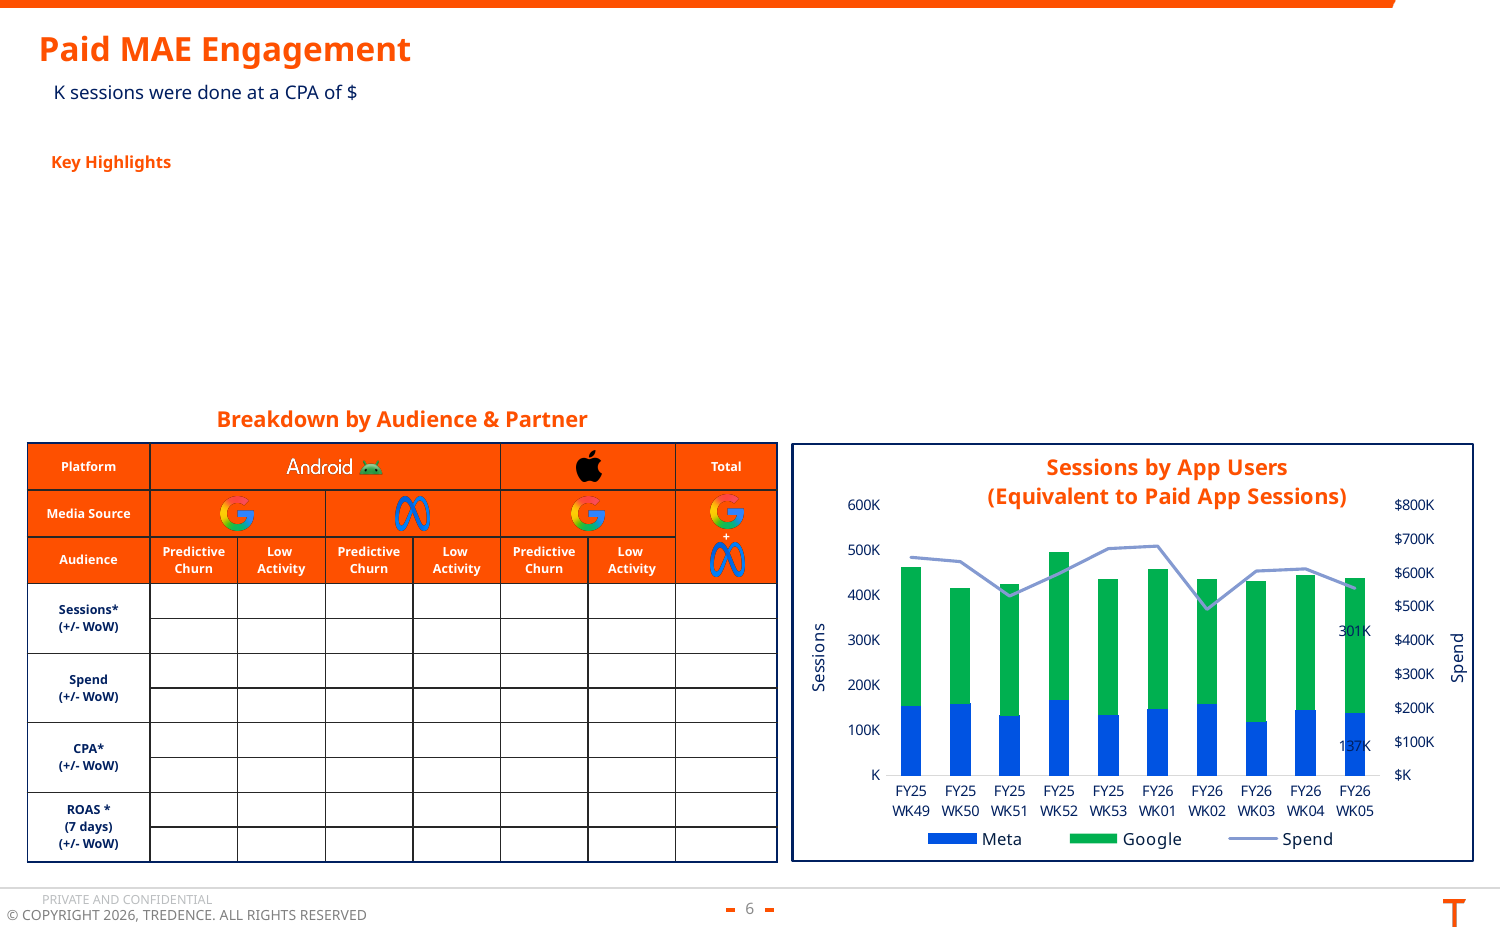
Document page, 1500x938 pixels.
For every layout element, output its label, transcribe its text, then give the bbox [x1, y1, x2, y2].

table_cell ROAS * (7 days) (+/- WoW) [28, 793, 149, 861]
table_cell [326, 828, 412, 861]
table_cell [414, 758, 500, 792]
table_cell [676, 689, 776, 722]
table_cell [676, 828, 776, 861]
table_cell [501, 793, 587, 826]
table_cell + [676, 491, 776, 583]
table_cell [589, 723, 675, 757]
table_header Platform [28, 444, 149, 489]
table_header Total [676, 444, 776, 489]
table_cell [501, 654, 587, 687]
table_cell [589, 584, 675, 618]
table_cell [414, 619, 500, 653]
table_cell [151, 758, 237, 792]
table_cell [589, 654, 675, 687]
table_cell [501, 689, 587, 722]
table_cell [501, 723, 587, 757]
table_cell [326, 619, 412, 653]
table_cell [676, 723, 776, 757]
picture [709, 494, 744, 529]
table_cell [414, 654, 500, 687]
table_cell [238, 654, 325, 687]
slide_number 6 [726, 888, 774, 938]
table_cell [151, 723, 237, 757]
table_cell Predictive Churn [151, 538, 237, 583]
table_cell [676, 793, 776, 826]
table_cell [414, 828, 500, 861]
table_cell [501, 828, 587, 861]
table_cell [589, 828, 675, 861]
table_cell Low Activity [238, 538, 325, 583]
table_cell Low Activity [589, 538, 675, 583]
table_cell [676, 758, 776, 792]
table_cell Low Activity [414, 538, 500, 583]
table_cell [676, 619, 776, 653]
text_box Breakdown by Audience & Partner [27, 398, 778, 440]
table_cell [326, 723, 412, 757]
table_header [151, 444, 500, 489]
table_cell [151, 619, 237, 653]
table_cell CPA* (+/- WoW) [28, 723, 149, 792]
table_cell Spend (+/- WoW) [28, 654, 149, 722]
table_cell [151, 793, 237, 826]
table_cell [414, 723, 500, 757]
table_cell [238, 584, 325, 618]
table_cell [589, 689, 675, 722]
table_cell [589, 619, 675, 653]
table_cell [238, 689, 325, 722]
table_cell [589, 793, 675, 826]
title Paid MAE Engagement [38, 13, 1489, 86]
table_cell [151, 689, 237, 722]
table_cell [676, 584, 776, 618]
table_cell [414, 584, 500, 618]
table_header [501, 444, 675, 489]
table_cell [238, 758, 325, 792]
table_cell Media Source [28, 491, 149, 536]
table_cell [326, 758, 412, 792]
table_cell [501, 491, 675, 536]
table_cell [326, 654, 412, 687]
picture [709, 542, 745, 577]
table_cell [414, 793, 500, 826]
table_cell Predictive Churn [501, 538, 587, 583]
table_cell [501, 619, 587, 653]
picture [220, 496, 254, 531]
picture [395, 496, 430, 531]
table_cell [589, 758, 675, 792]
table_cell [414, 689, 500, 722]
table_cell Audience [28, 538, 149, 583]
table_cell [676, 654, 776, 687]
chart [791, 442, 1474, 863]
table_cell [326, 689, 412, 722]
table_cell [151, 491, 325, 536]
picture [576, 450, 602, 482]
table_cell [238, 723, 325, 757]
picture [0, 0, 1448, 8]
table_cell [326, 793, 412, 826]
text_box K sessions were done at a CPA of $ [38, 64, 717, 107]
table_cell Sessions* (+/- WoW) [28, 584, 149, 653]
table_cell [238, 828, 325, 861]
picture [286, 458, 383, 475]
table_cell [501, 758, 587, 792]
table_cell [151, 828, 237, 861]
table_cell [151, 654, 237, 687]
table_cell [326, 491, 500, 536]
table_cell [238, 793, 325, 826]
table_cell [238, 619, 325, 653]
table_cell Predictive Churn [326, 538, 412, 583]
table_cell [326, 584, 412, 618]
picture [1443, 899, 1466, 927]
text_box Key Highlights [51, 135, 1465, 373]
table_cell [151, 584, 237, 618]
table_cell [501, 584, 587, 618]
picture [570, 496, 605, 531]
